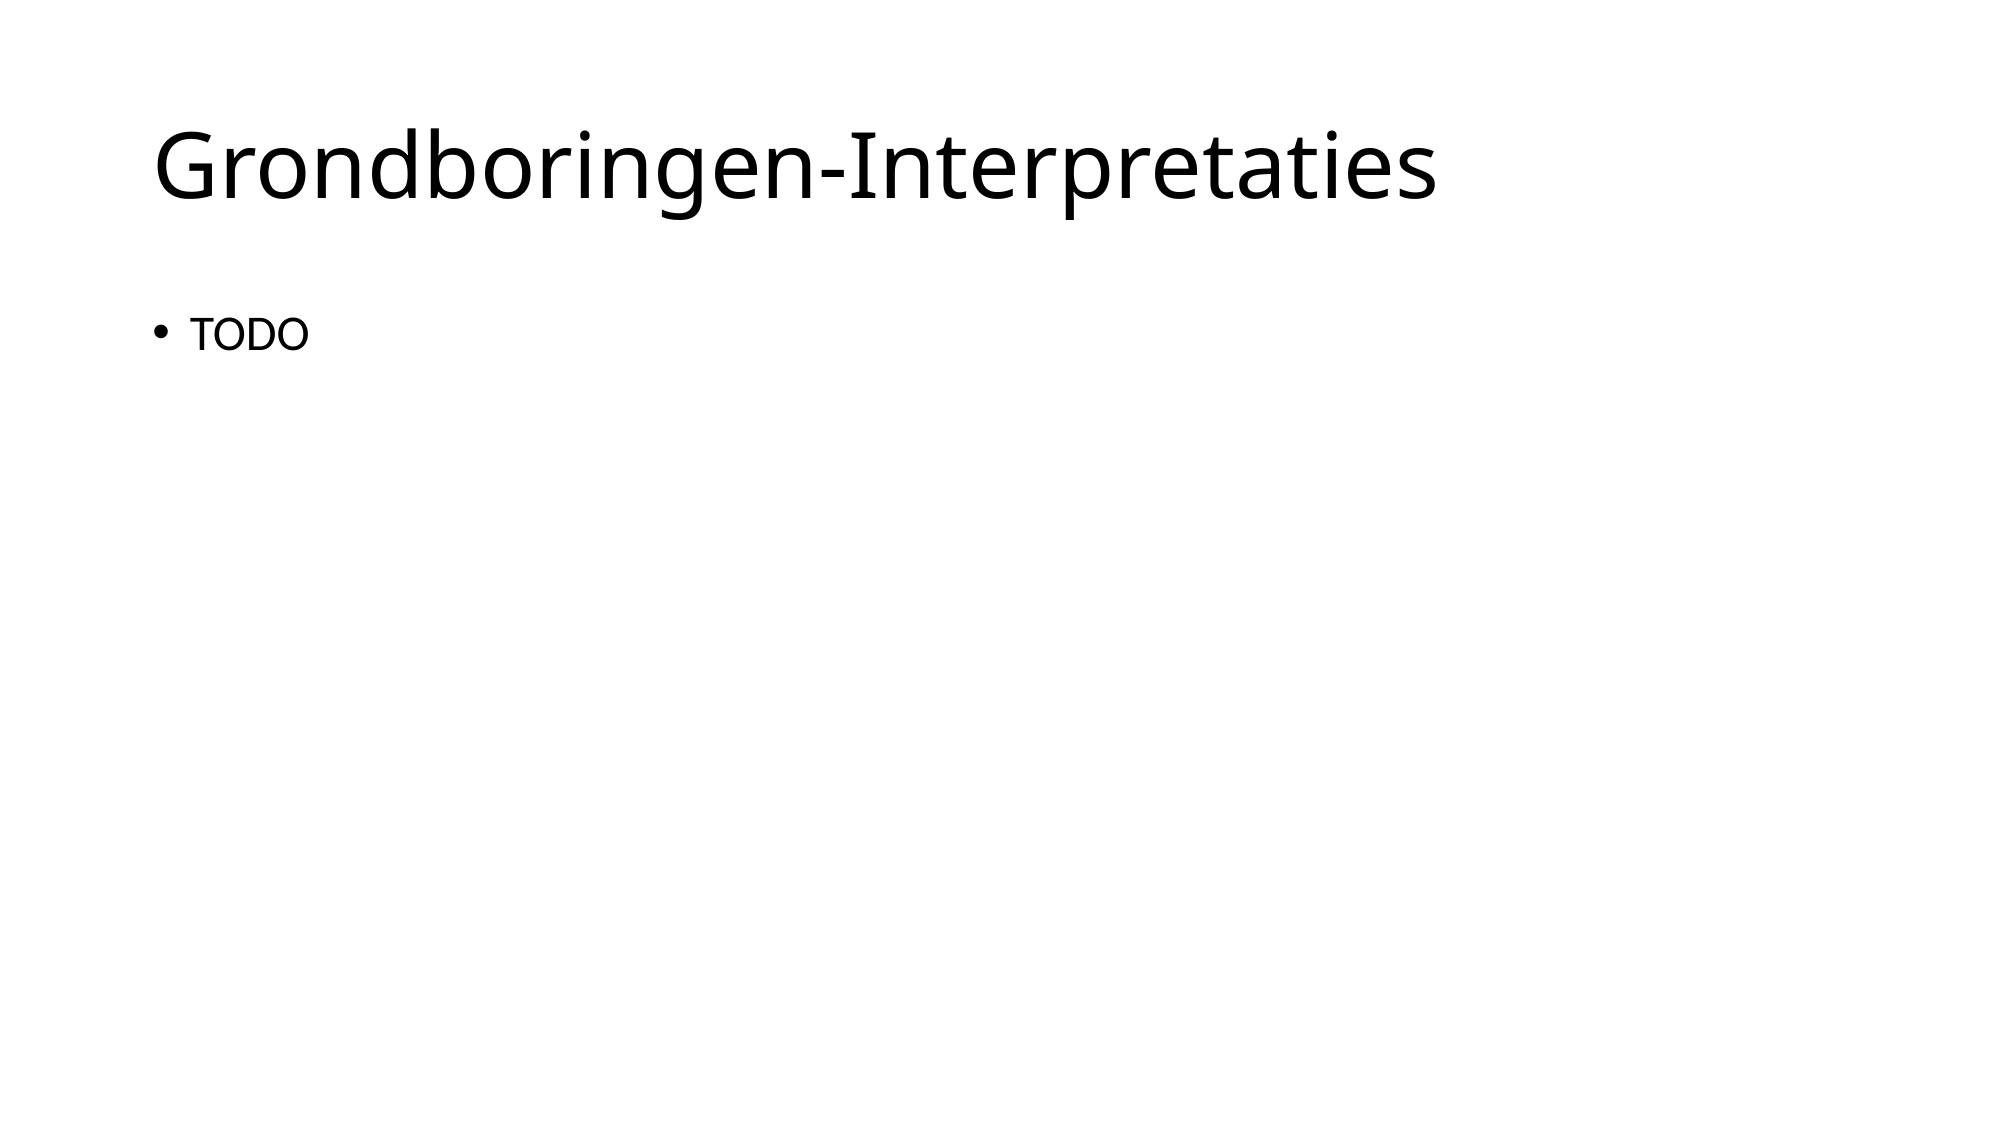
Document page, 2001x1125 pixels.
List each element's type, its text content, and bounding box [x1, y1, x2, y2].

title Grondboringen-Interpretaties [137, 59, 1863, 278]
list TODO [137, 299, 1863, 1014]
